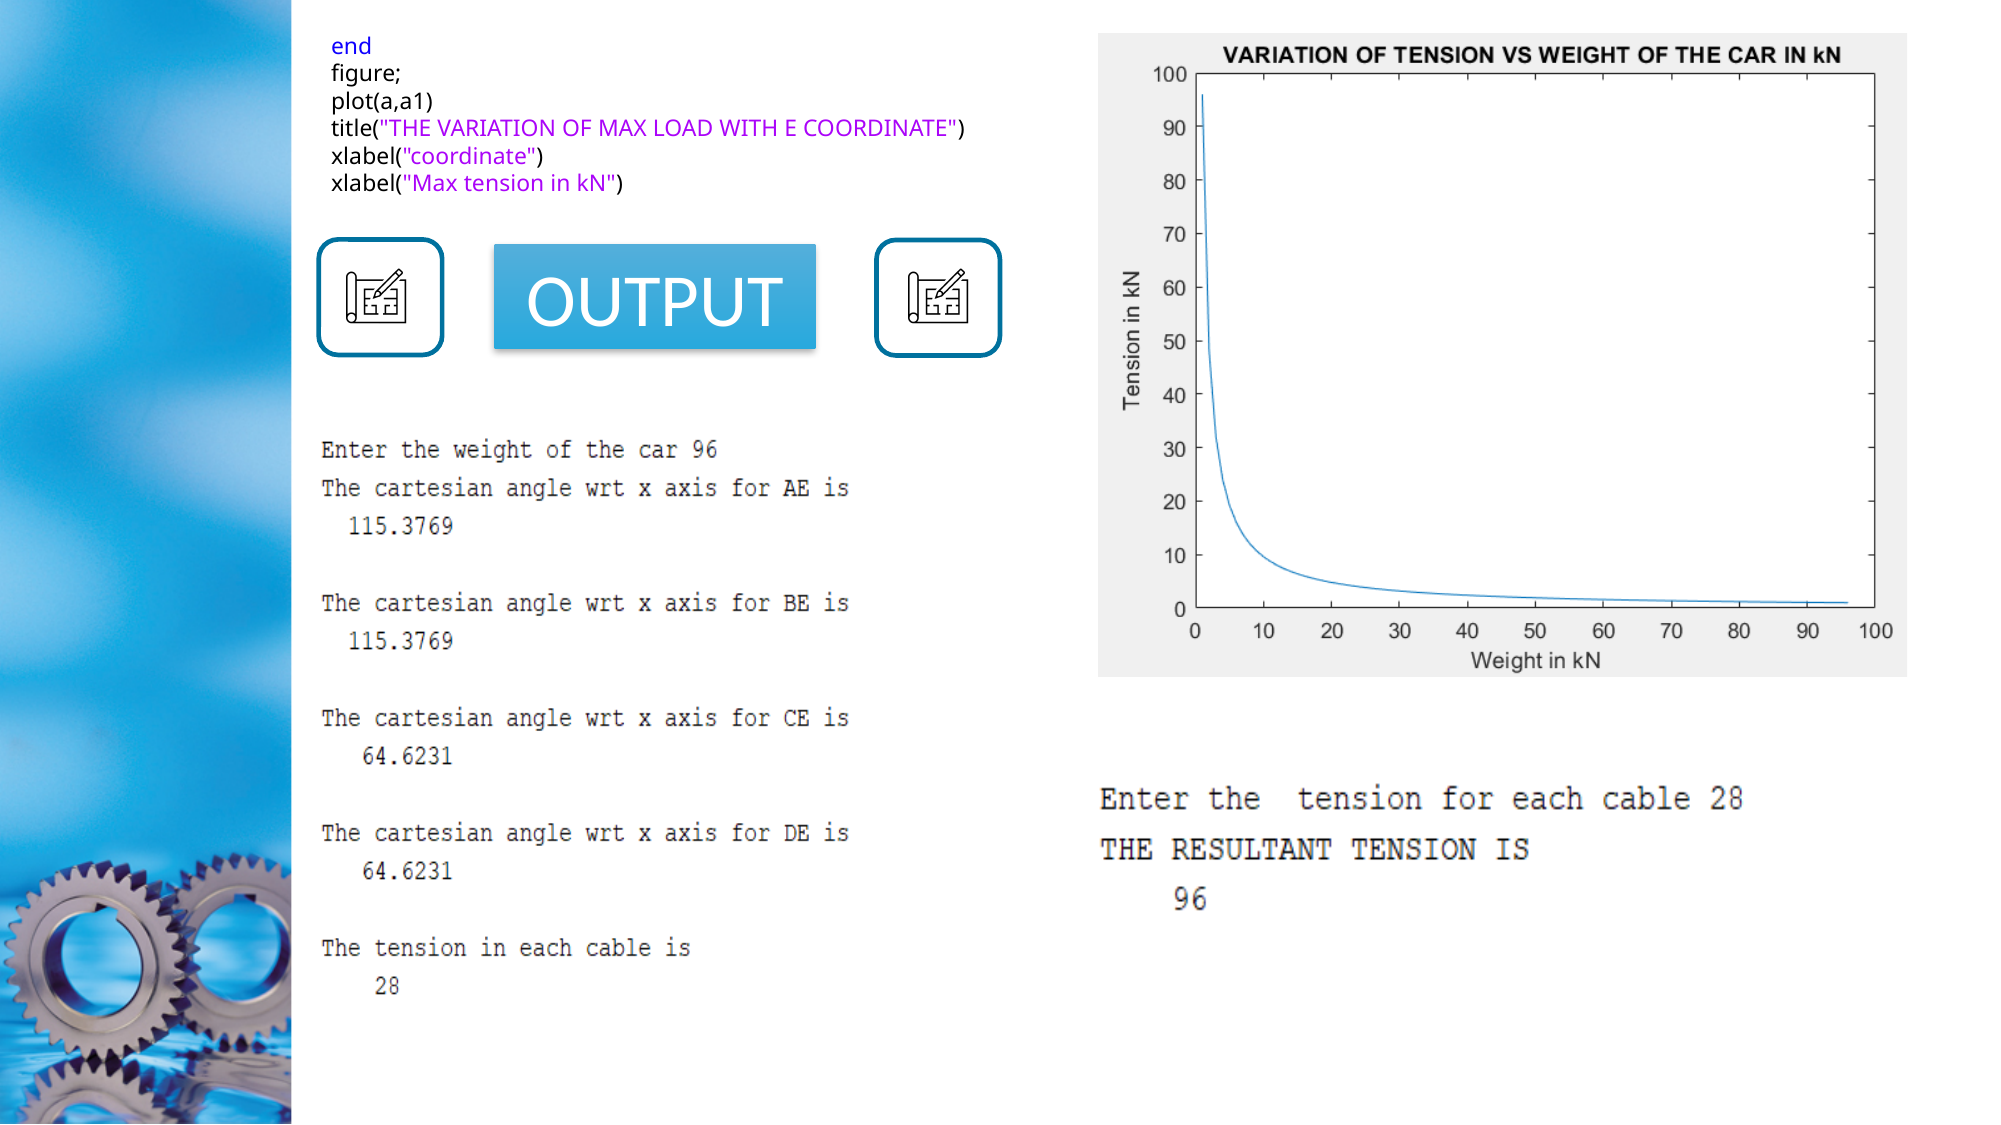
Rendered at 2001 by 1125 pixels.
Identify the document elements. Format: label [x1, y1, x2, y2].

text_box [1095, 774, 1905, 923]
picture [0, 0, 1500, 1124]
text_box [319, 434, 1028, 1036]
text_box [1098, 33, 1908, 677]
